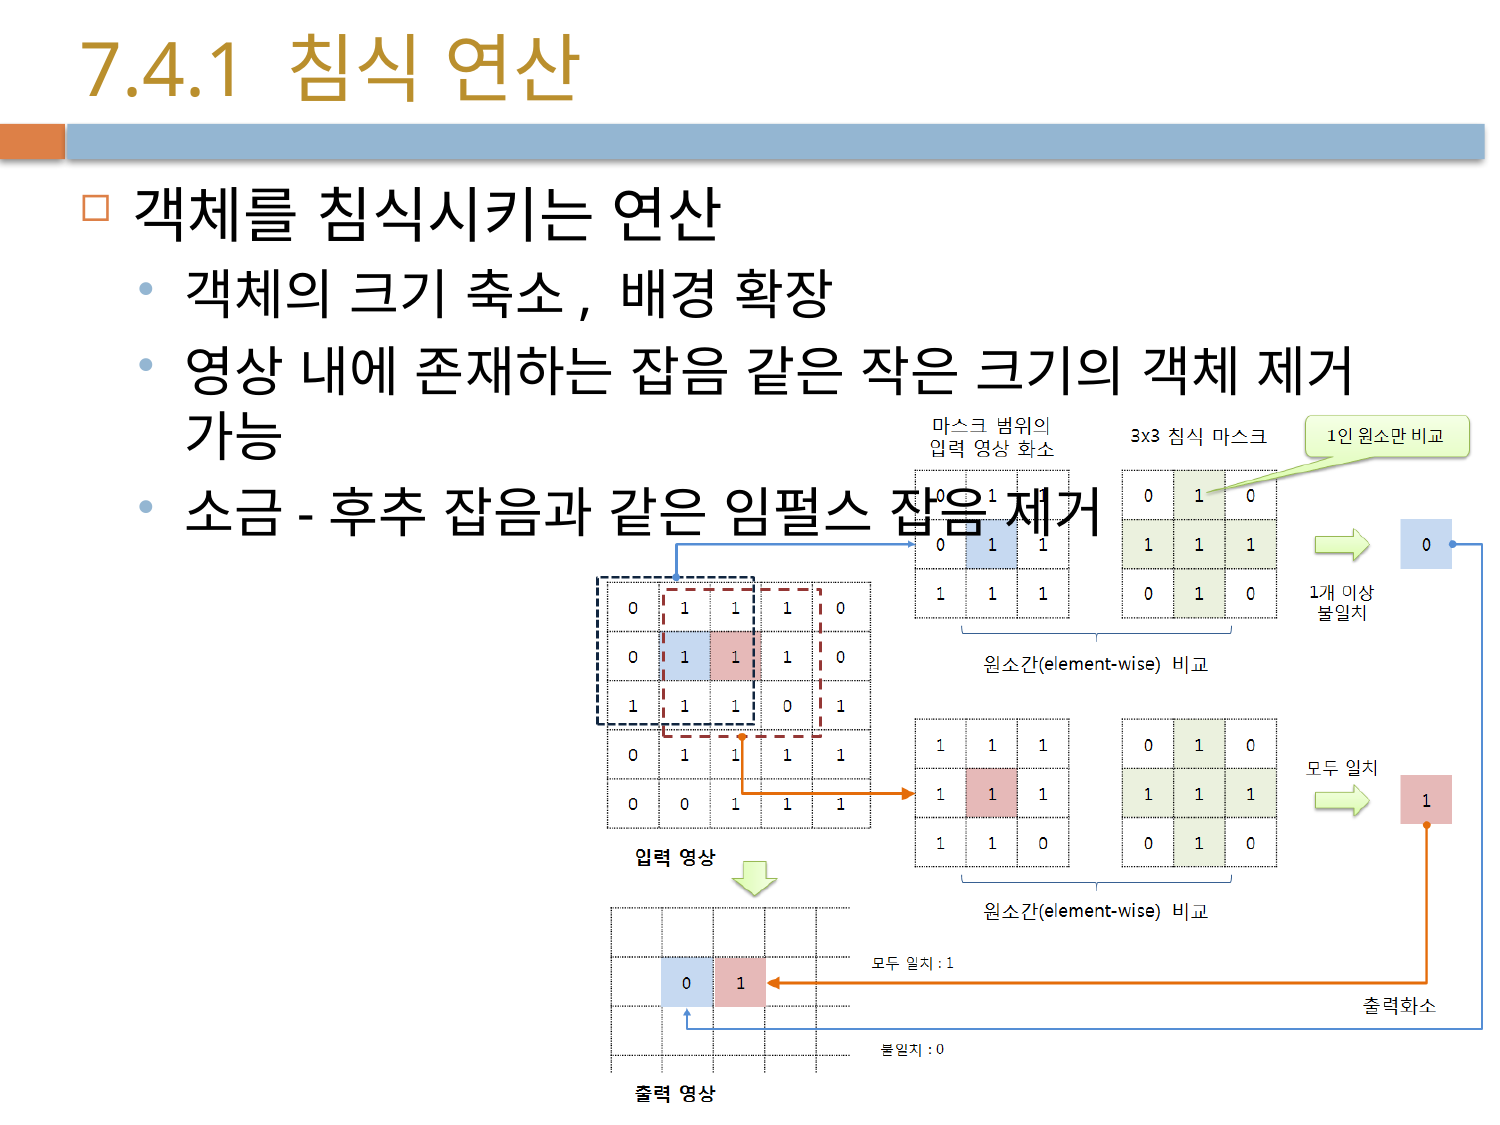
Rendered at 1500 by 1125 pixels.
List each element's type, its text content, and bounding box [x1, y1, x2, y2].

picture [596, 406, 1483, 1118]
title 7.4.1 침식 연산 [64, 7, 1471, 126]
list 객체를 침식시키는 연산 객체의 크기 축소, 배경 확장 영상 내에 존재하는 잡음 같은 작은 크기의 객체 제거 가능 소금-후추 잡음과 같은 임펄스 잡음 제거 [64, 169, 1471, 1056]
